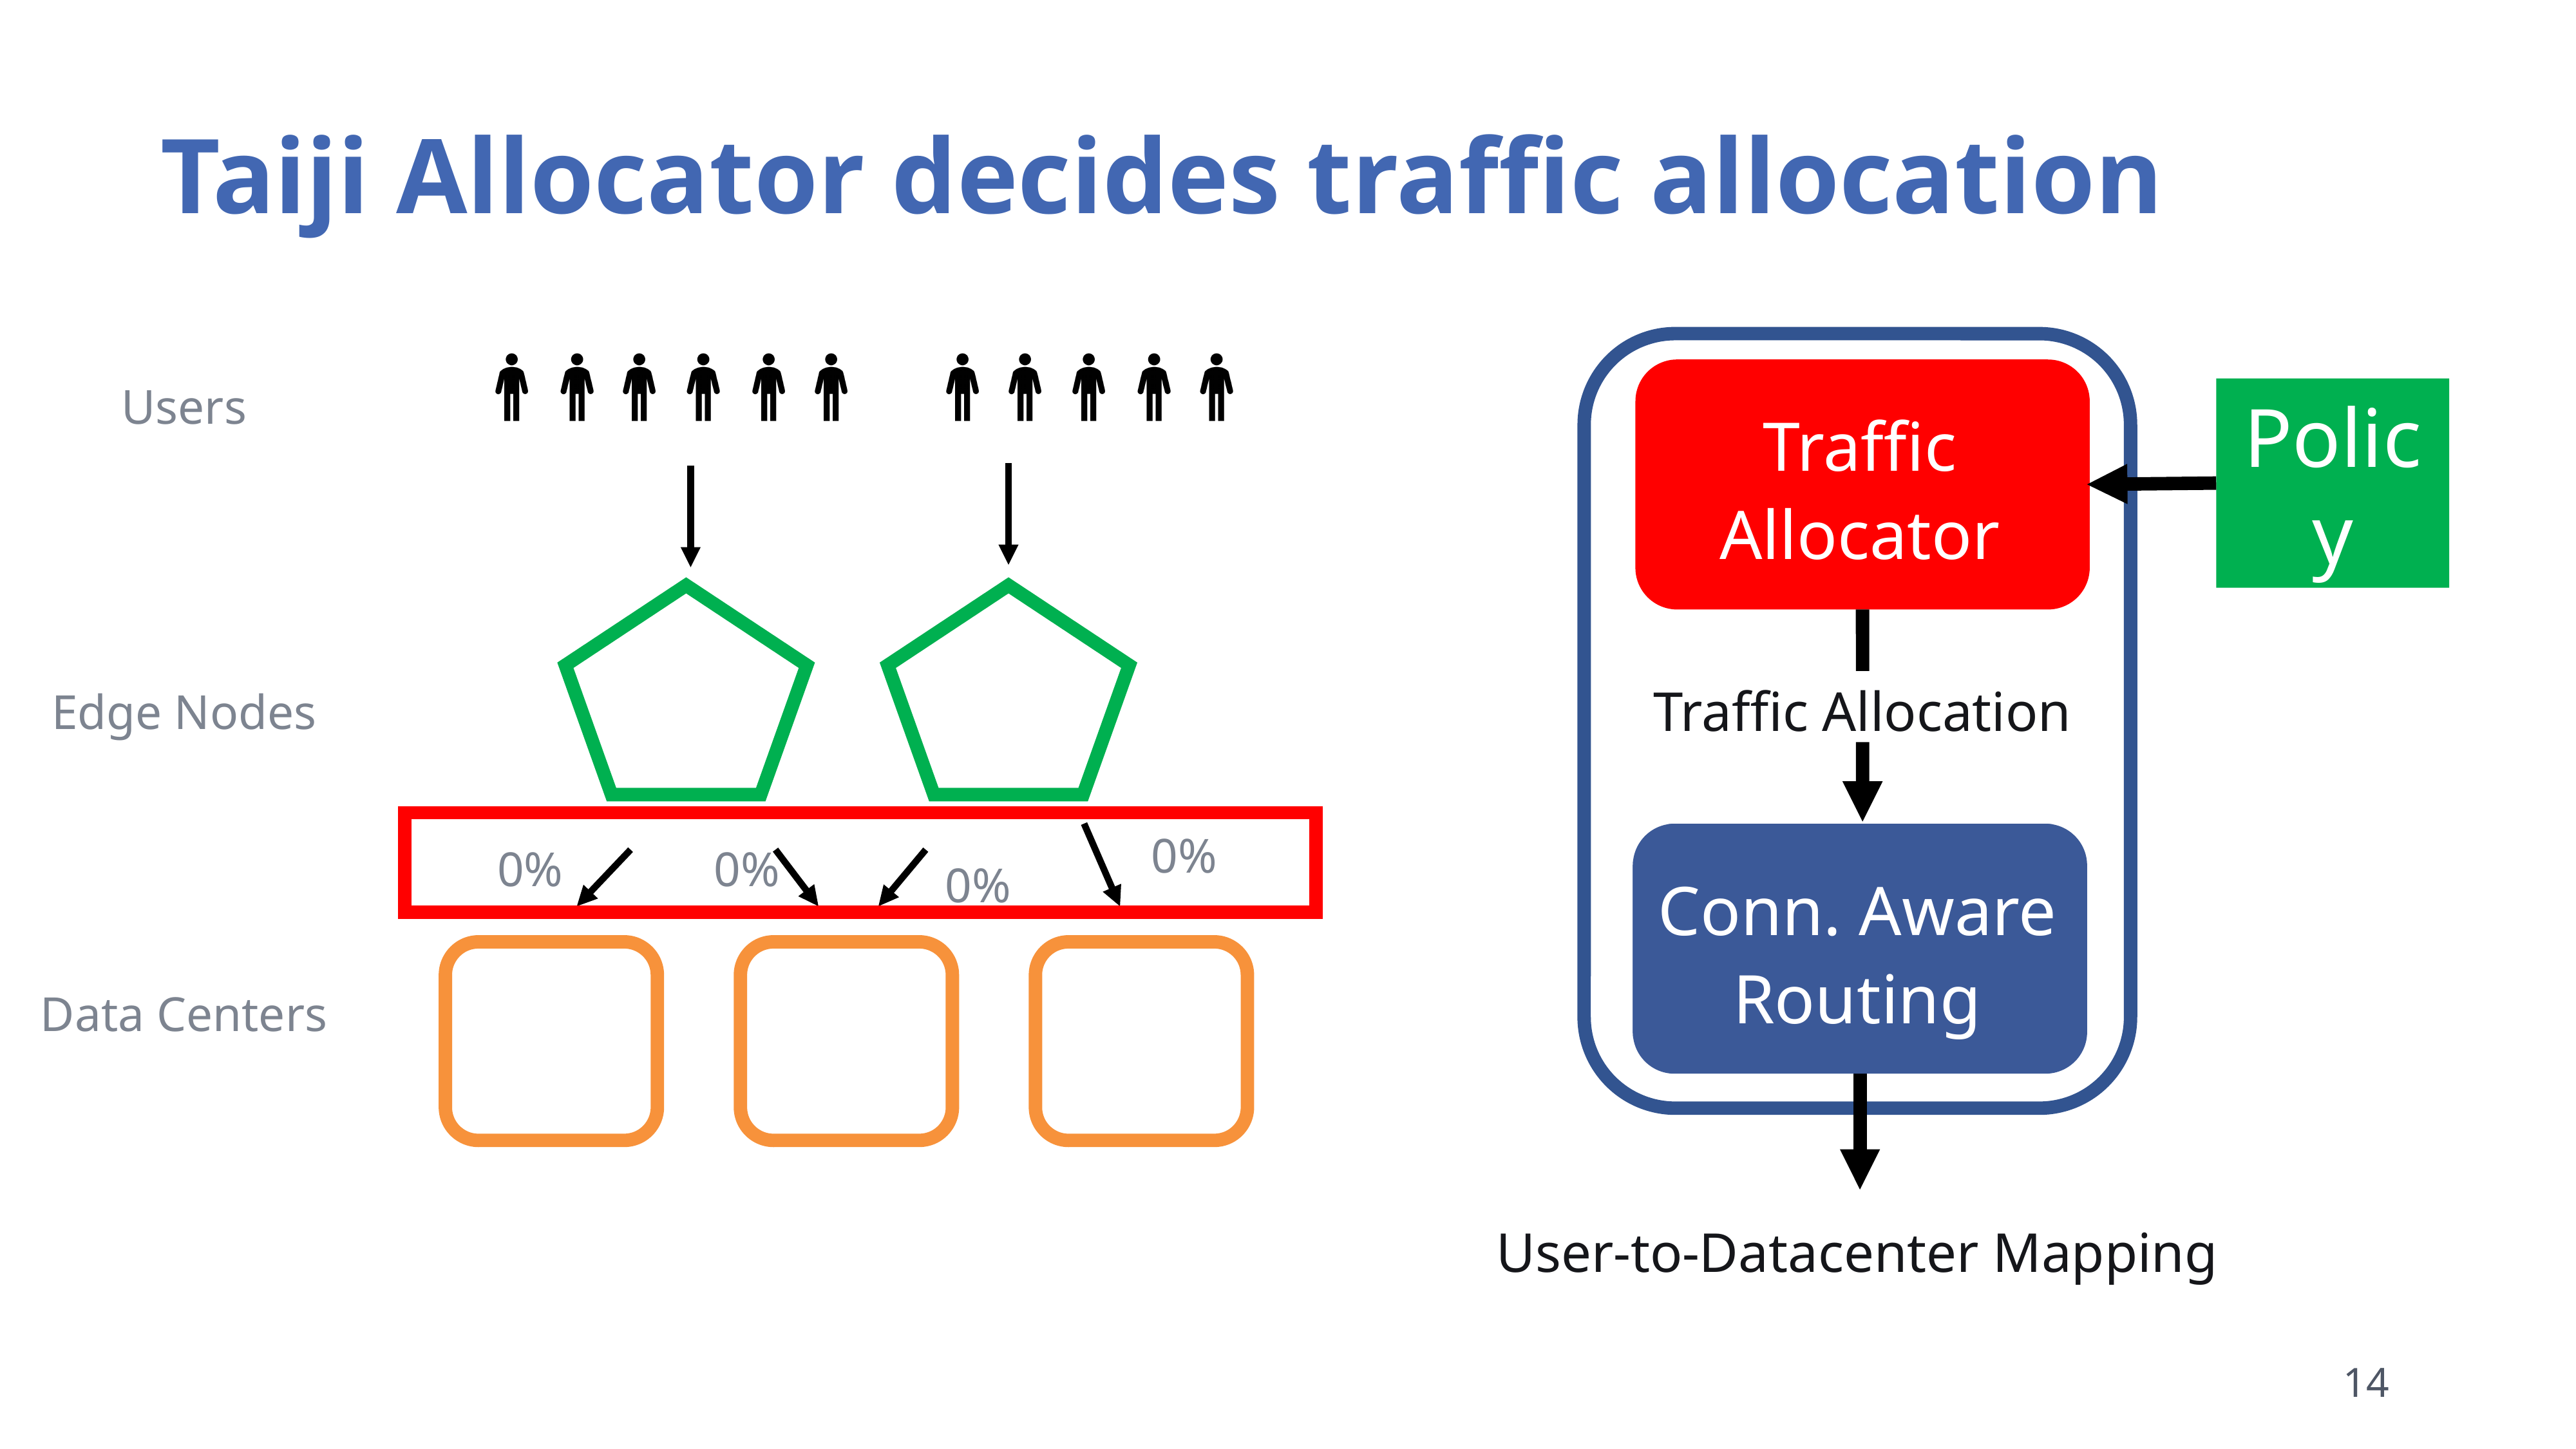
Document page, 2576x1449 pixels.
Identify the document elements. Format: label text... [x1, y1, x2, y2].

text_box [775, 849, 819, 907]
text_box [576, 849, 631, 907]
text_box Users [121, 371, 247, 433]
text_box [1654, 609, 2071, 822]
text_box Data Centers [41, 978, 328, 1041]
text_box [475, 351, 667, 423]
text_box [445, 942, 658, 1141]
text_box [887, 585, 1130, 795]
slide_number 13 [1819, 1343, 2399, 1421]
text_box Edge Nodes [52, 676, 317, 739]
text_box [1633, 823, 2088, 1074]
text_box [740, 942, 952, 1141]
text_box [667, 351, 867, 423]
title Taiji Allocator decides traffic allocation [160, 109, 2415, 305]
text_box User-to-Datacenter Mapping [1496, 1211, 2219, 1283]
text_box [1635, 359, 2090, 609]
text_box [1035, 942, 1248, 1141]
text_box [1053, 351, 1253, 423]
text_box Traffic Allocator [1719, 395, 2001, 573]
text_box [565, 585, 807, 795]
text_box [2087, 482, 2217, 485]
text_box [404, 813, 1316, 913]
text_box Policy [2216, 378, 2450, 588]
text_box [878, 849, 926, 907]
text_box [1584, 334, 2131, 1108]
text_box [1084, 823, 1121, 907]
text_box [926, 351, 1053, 423]
